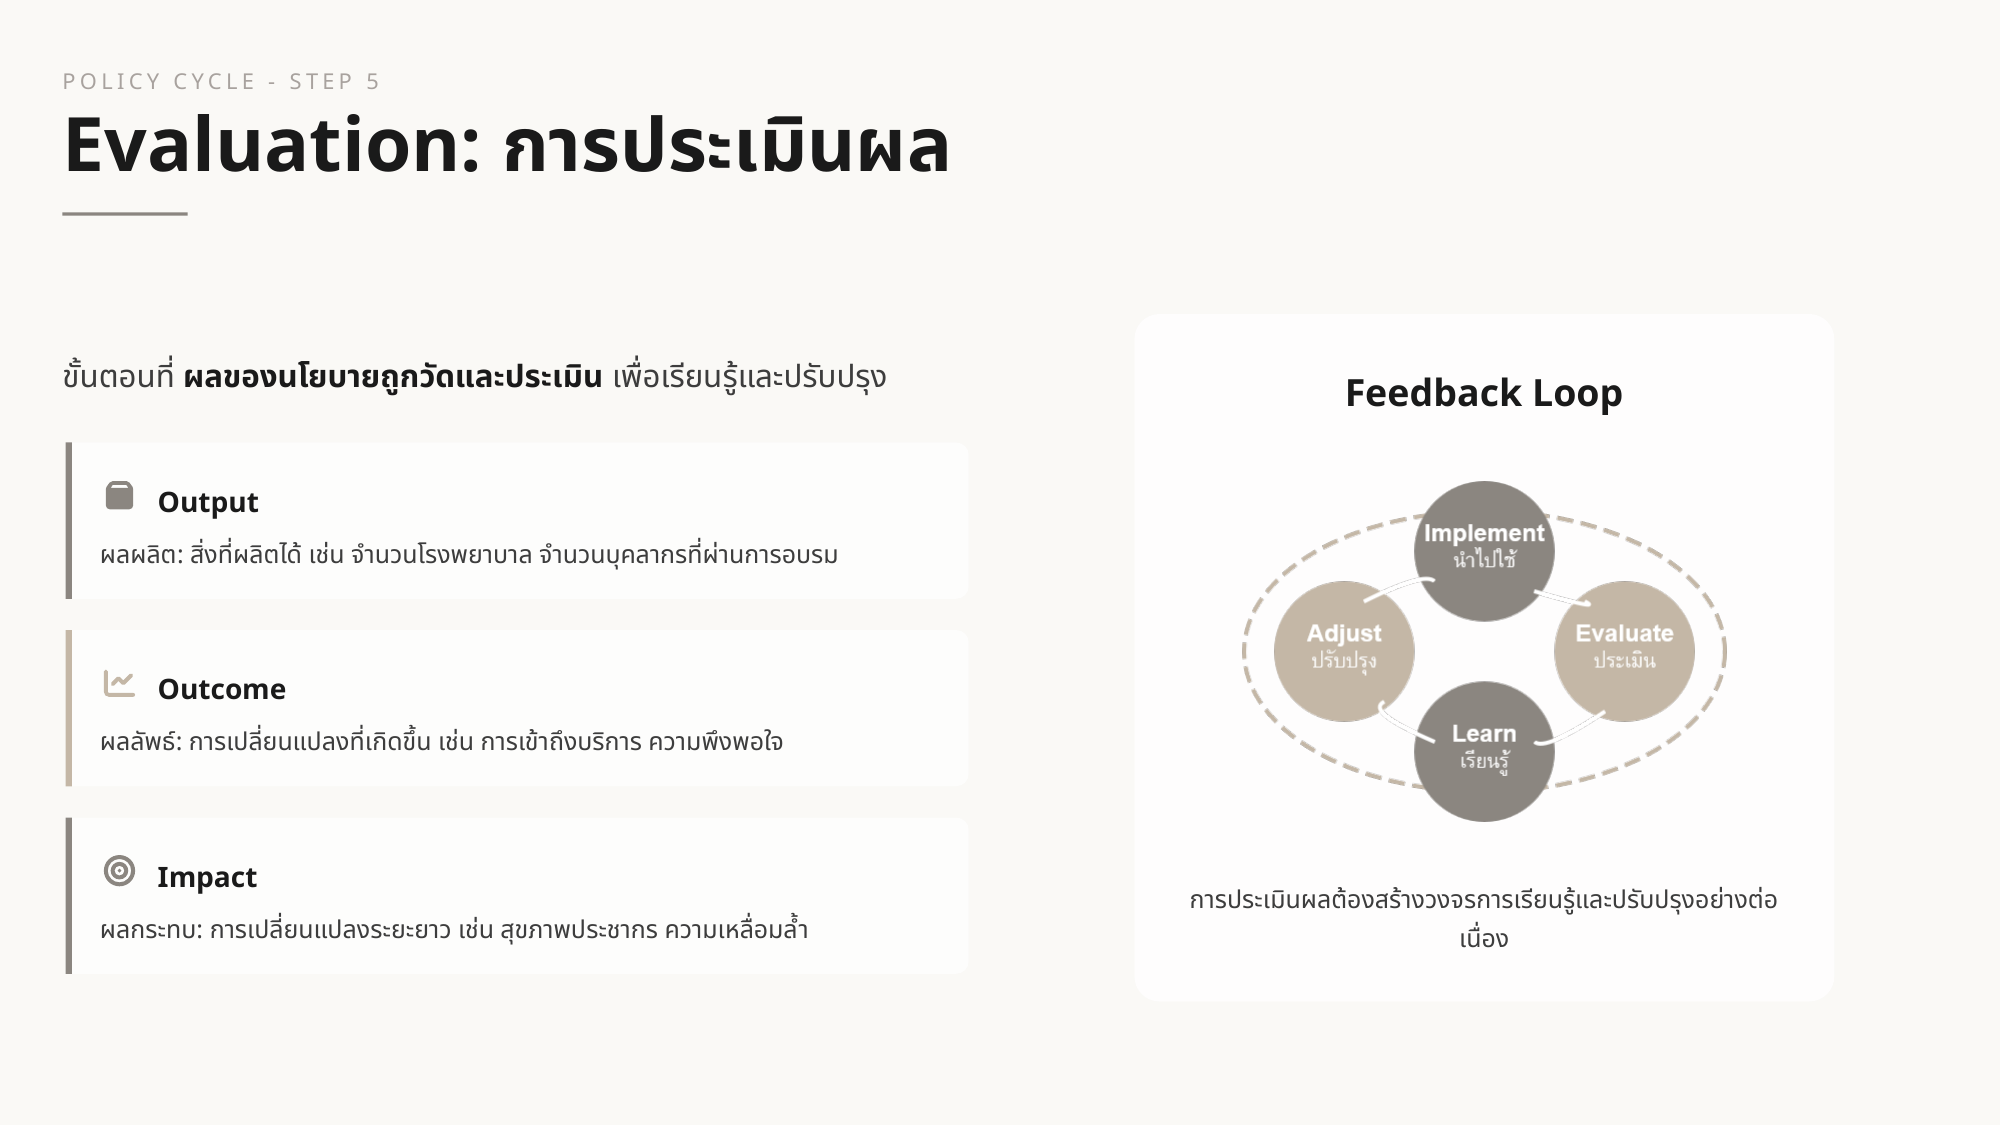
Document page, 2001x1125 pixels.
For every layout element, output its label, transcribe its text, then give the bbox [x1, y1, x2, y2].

text_box ขั้นตอนที่ ผลของนโยบายถูกวัดและประเมิน เพื่อเรียนรู้และปรับปรุง [62, 341, 985, 394]
text_box [65, 630, 72, 787]
text_box [72, 630, 969, 787]
text_box Impact [157, 848, 260, 893]
text_box POLICY CYCLE - STEP 5 [62, 62, 1949, 94]
text_box ผลกระทบ: การเปลี่ยนแปลงระยะยาว เช่น สุขภาพประชากร ความเหลื่อมล้ำ [99, 905, 950, 943]
text_box [103, 855, 136, 887]
text_box [72, 442, 969, 599]
text_box [1134, 313, 1835, 1002]
text_box Outcome [157, 661, 291, 706]
text_box ผลผลิต: สิ่งที่ผลิตได้ เช่น จำนวนโรงพยาบาล จำนวนบุคลากรที่ผ่านการอบรม [99, 530, 950, 568]
text_box Feedback Loop [1174, 364, 1794, 415]
text_box [65, 817, 72, 974]
text_box [103, 669, 136, 697]
text_box Evaluation: การประเมินผล [62, 112, 1975, 188]
text_box ผลลัพธ์: การเปลี่ยนแปลงที่เกิดขึ้น เช่น การเข้าถึงบริการ ความพึงพอใจ [99, 717, 950, 756]
text_box Output [157, 473, 263, 518]
text_box [65, 442, 72, 599]
text_box การประเมินผลต้องสร้างวงจรการเรียนรู้และปรับปรุงอย่างต่อเนื่อง [1178, 876, 1791, 952]
text_box [105, 481, 134, 510]
text_box [62, 212, 188, 216]
picture [1184, 451, 1785, 852]
text_box [72, 817, 969, 974]
